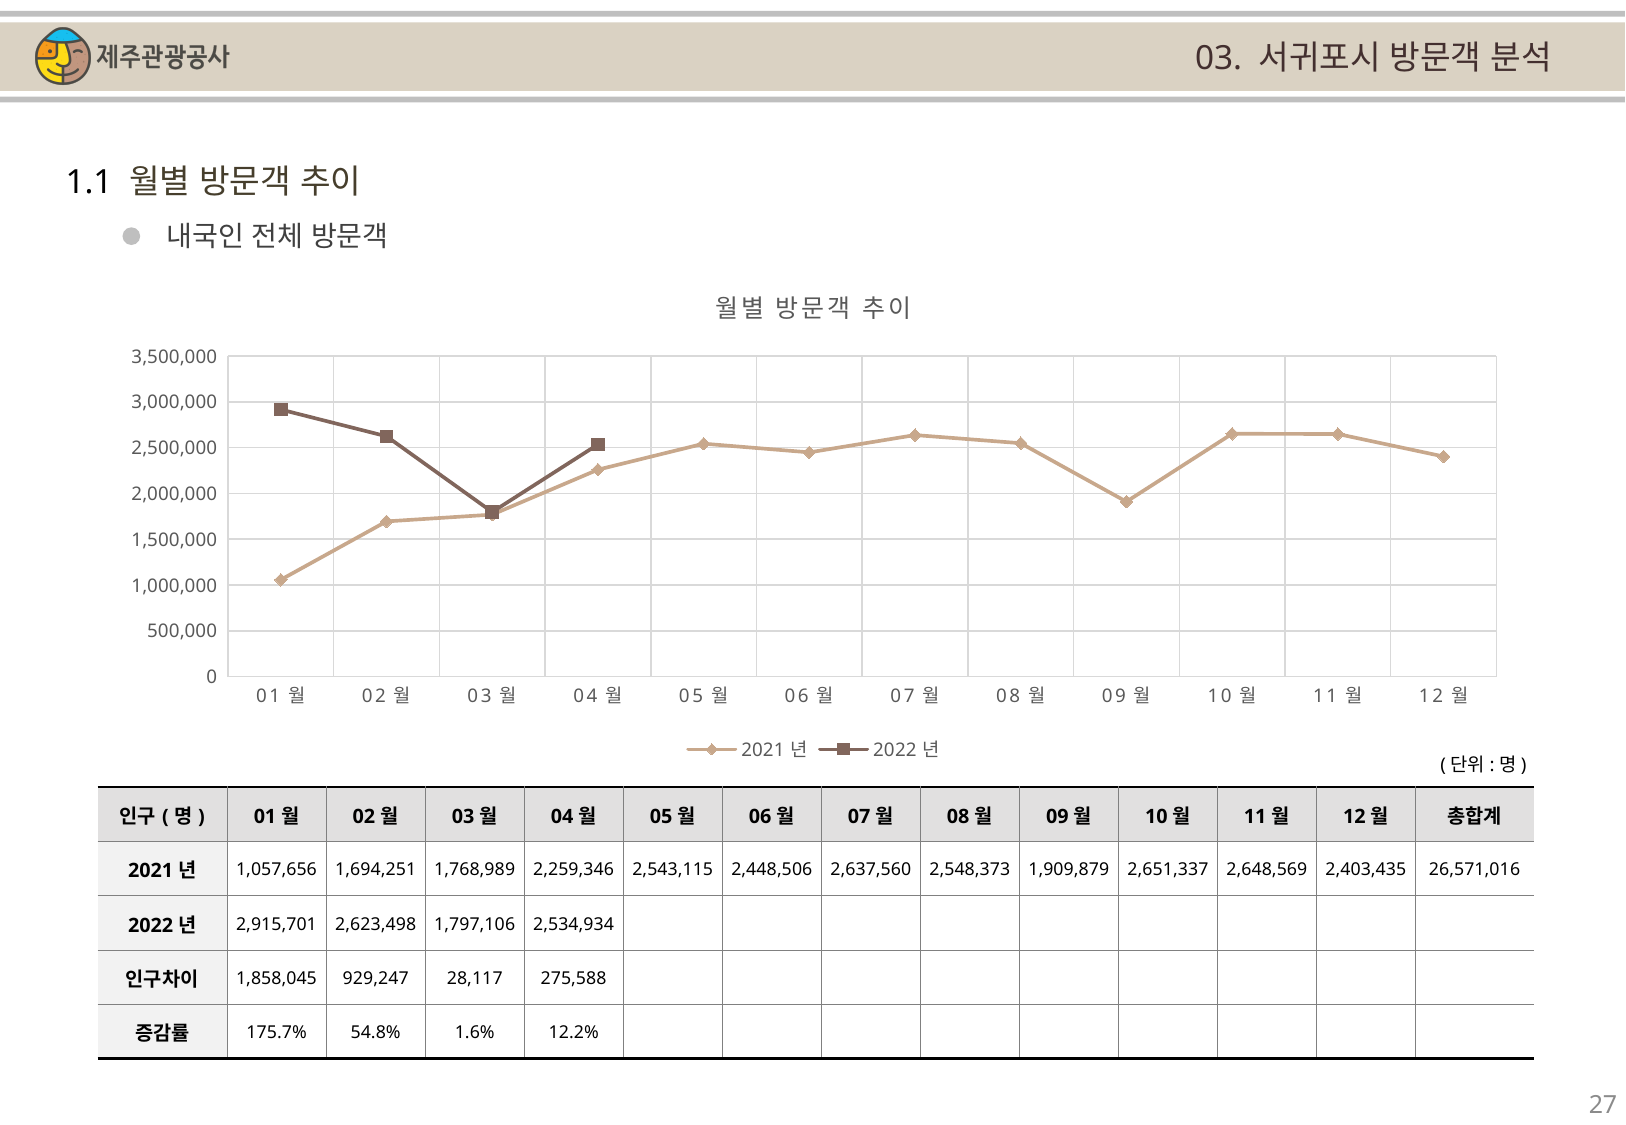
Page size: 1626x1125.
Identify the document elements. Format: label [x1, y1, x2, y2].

table_cell [1020, 1005, 1118, 1057]
table_cell [1416, 1005, 1534, 1057]
table_cell [228, 896, 326, 950]
table_cell [98, 896, 227, 950]
table_cell [525, 896, 623, 950]
table_header [525, 788, 623, 841]
table_cell [624, 1005, 722, 1057]
table_cell [1218, 1005, 1316, 1057]
table_cell [1020, 896, 1118, 950]
table_cell [1119, 842, 1217, 895]
table_header [723, 788, 821, 841]
table_cell [822, 951, 920, 1004]
table_cell [228, 842, 326, 895]
table_cell [98, 951, 227, 1004]
table_cell [98, 1005, 227, 1057]
table_header [327, 788, 425, 841]
table_cell [1218, 951, 1316, 1004]
table_cell [921, 1005, 1019, 1057]
slide_number [1251, 1063, 1618, 1123]
table_cell [98, 842, 227, 895]
table_cell [327, 842, 425, 895]
table_header [1317, 788, 1415, 841]
text_box [1042, 28, 1595, 84]
table_cell [1119, 951, 1217, 1004]
chart [102, 261, 1525, 769]
table_cell [723, 951, 821, 1004]
text_box [50, 152, 1144, 208]
table_cell [1020, 951, 1118, 1004]
table_cell [327, 951, 425, 1004]
table_cell [426, 1005, 524, 1057]
table_cell [921, 896, 1019, 950]
table_header [921, 788, 1019, 841]
table_cell [327, 896, 425, 950]
text_box [151, 210, 404, 260]
table_cell [228, 951, 326, 1004]
table_header [1119, 788, 1217, 841]
table_header [822, 788, 920, 841]
table_cell [624, 951, 722, 1004]
table_cell [921, 842, 1019, 895]
table_cell [624, 842, 722, 895]
table_cell [426, 842, 524, 895]
table_header [1020, 788, 1118, 841]
table_cell [822, 842, 920, 895]
picture [31, 26, 232, 87]
table_cell [822, 1005, 920, 1057]
table_cell [525, 842, 623, 895]
table_cell [1416, 842, 1534, 895]
table_cell [822, 896, 920, 950]
table_cell [426, 951, 524, 1004]
table_cell [921, 951, 1019, 1004]
table_cell [723, 896, 821, 950]
table_header [426, 788, 524, 841]
table_cell [327, 1005, 425, 1057]
table_cell [1218, 842, 1316, 895]
table_header [228, 788, 326, 841]
table_header [1416, 788, 1534, 841]
table_cell [426, 896, 524, 950]
table_cell [1119, 1005, 1217, 1057]
text_box [1425, 745, 1542, 783]
table_cell [228, 1005, 326, 1057]
table_cell [624, 896, 722, 950]
table_cell [1020, 842, 1118, 895]
table_cell [525, 951, 623, 1004]
table_cell [1119, 896, 1217, 950]
text_box [121, 226, 141, 246]
table_cell [1317, 951, 1415, 1004]
table_cell [1317, 1005, 1415, 1057]
table_header [1218, 788, 1316, 841]
table_cell [1317, 842, 1415, 895]
table_cell [525, 1005, 623, 1057]
table_cell [1317, 896, 1415, 950]
table_header [98, 788, 227, 841]
table_cell [1416, 896, 1534, 950]
table_cell [723, 1005, 821, 1057]
table_cell [1218, 896, 1316, 950]
table_cell [723, 842, 821, 895]
table_cell [1416, 951, 1534, 1004]
table_header [624, 788, 722, 841]
